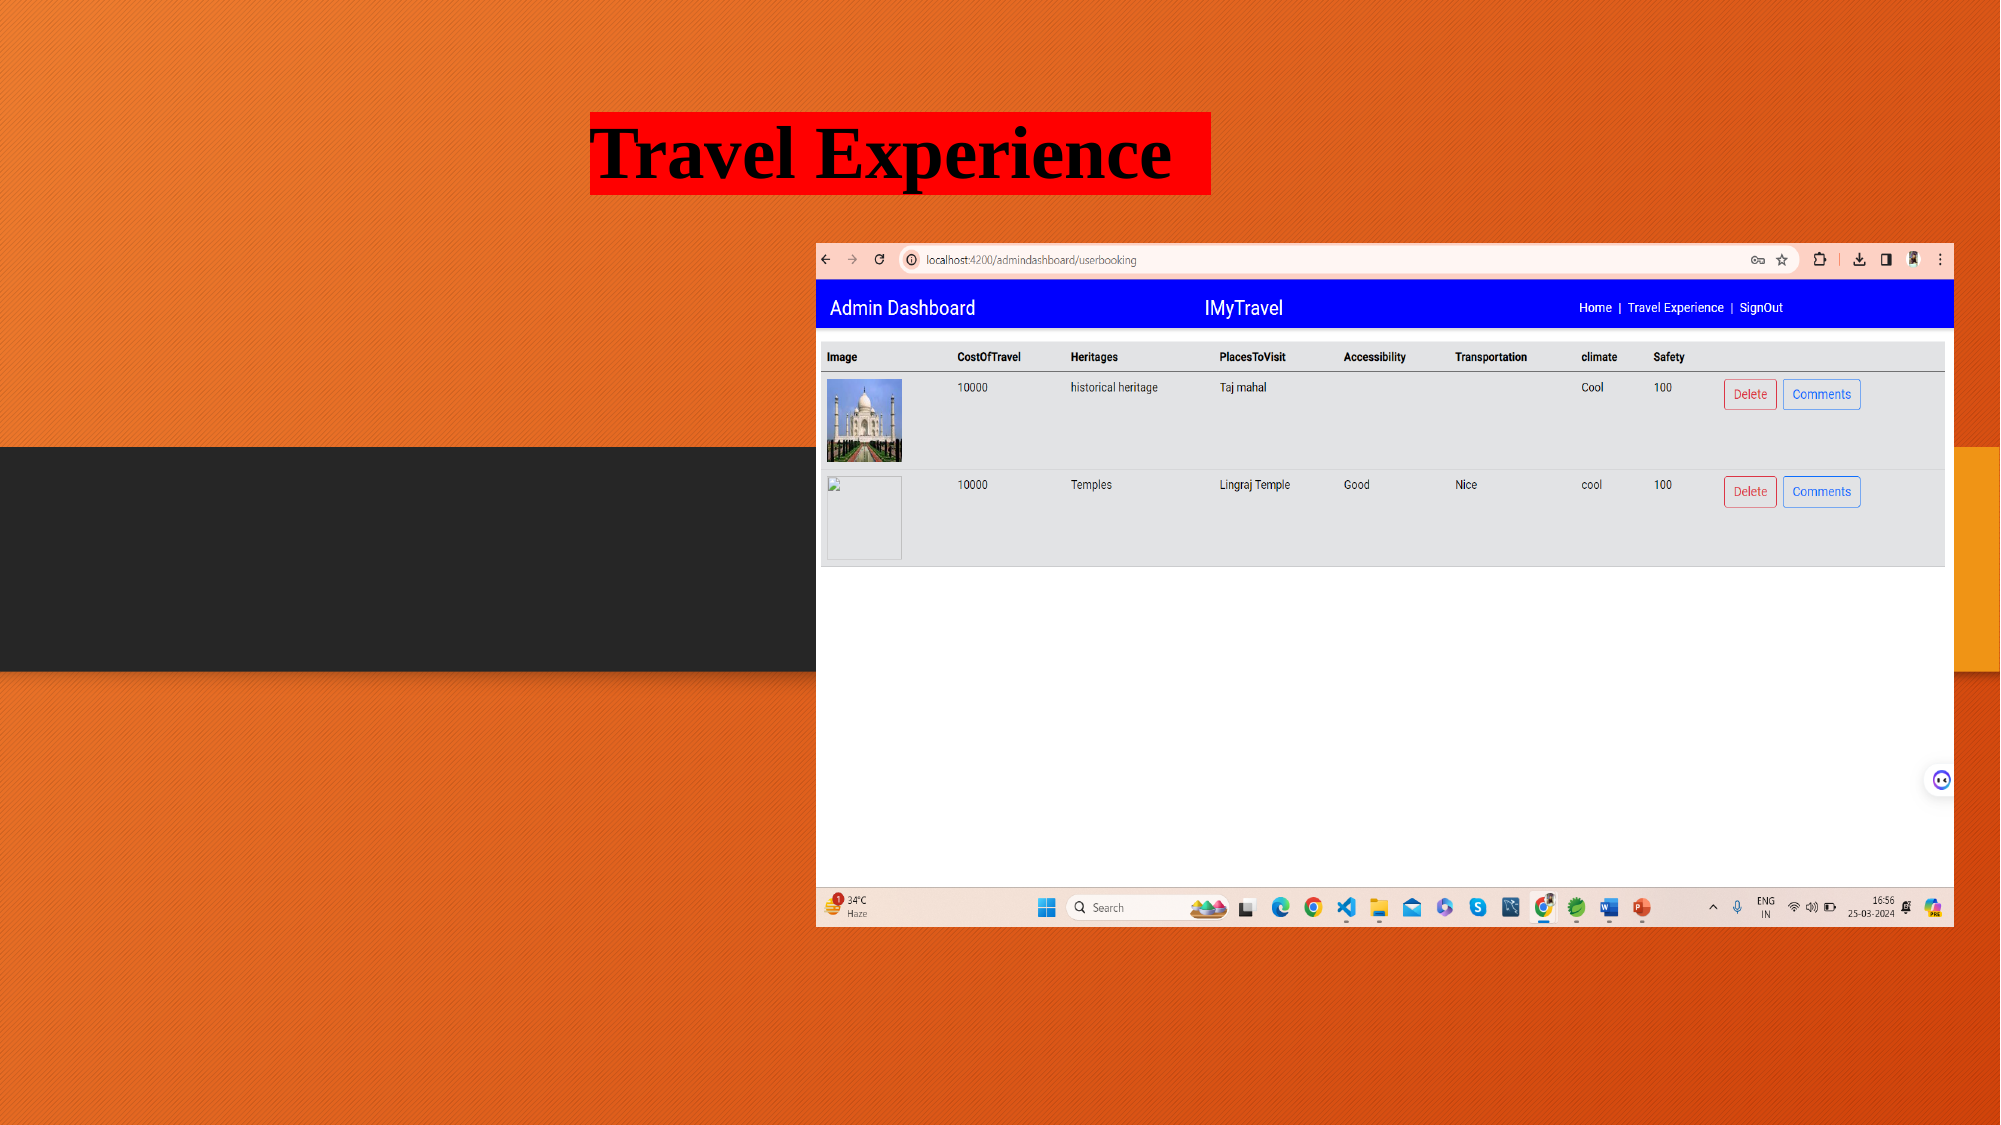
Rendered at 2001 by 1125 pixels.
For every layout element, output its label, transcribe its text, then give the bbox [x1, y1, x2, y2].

title Travel Experience [111, 60, 1689, 340]
picture [0, 243, 2000, 927]
